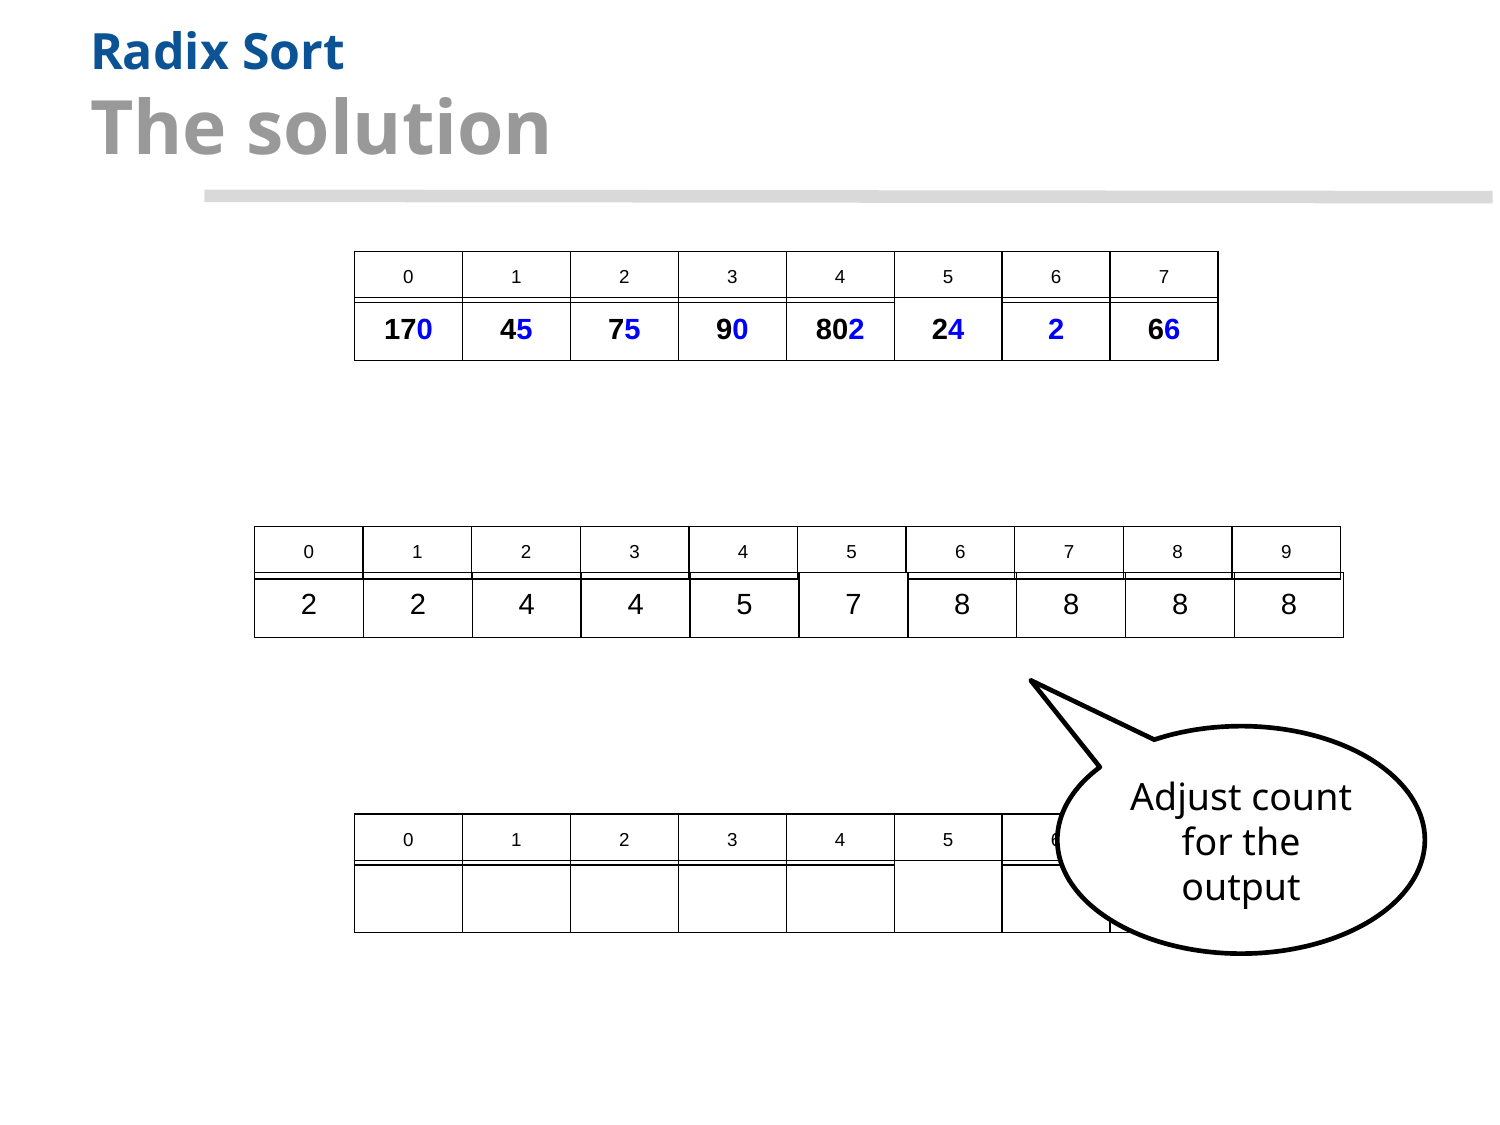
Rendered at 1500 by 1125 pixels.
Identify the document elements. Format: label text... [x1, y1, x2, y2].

table_header 9 [1233, 527, 1340, 572]
table_header 5 [895, 815, 1001, 860]
table_header 1 [463, 252, 570, 297]
table_header 8 [1017, 573, 1125, 637]
table_header 3 [581, 527, 688, 572]
table_header [571, 861, 678, 932]
table_header 3 [679, 815, 786, 860]
table_header [355, 861, 462, 932]
table_header 2 [571, 252, 678, 297]
table_header 6 [907, 527, 1014, 572]
table_header 4 [787, 815, 894, 860]
text_box Adjust count for the output [1030, 680, 1425, 954]
table_header 2 [571, 815, 678, 860]
table_header 2 [1003, 298, 1109, 360]
table_header 8 [1124, 527, 1231, 572]
table_header [679, 861, 786, 932]
table_header 2 [472, 527, 580, 572]
table_header 0 [355, 815, 462, 860]
table_header 24 [895, 298, 1001, 360]
table_header 45 [463, 298, 570, 360]
table_header 8 [1126, 573, 1234, 637]
table_header 5 [798, 527, 905, 572]
table_header 3 [679, 252, 786, 297]
table_header 5 [895, 252, 1001, 297]
table_header 2 [255, 573, 363, 637]
table_header 90 [679, 298, 786, 360]
table_header 8 [1235, 573, 1343, 637]
table_header 1 [463, 815, 570, 860]
table_header 8 [909, 573, 1016, 637]
table_header [1003, 861, 1109, 932]
table_header 4 [690, 527, 797, 572]
table_header [787, 861, 894, 932]
title Radix Sort The solution [75, 45, 1425, 185]
table_header 75 [571, 298, 678, 360]
table_header [895, 861, 1001, 932]
table_header 4 [582, 573, 689, 637]
table_header 170 [355, 298, 462, 360]
table_header 1 [364, 527, 471, 572]
table_header 4 [787, 252, 894, 297]
table_header 2 [364, 573, 472, 637]
table_header 6 [1003, 815, 1061, 860]
table_header 0 [255, 527, 362, 572]
table_header 7 [1111, 252, 1217, 297]
table_header [463, 861, 570, 932]
table_header [1111, 921, 1131, 932]
table_header 66 [1111, 298, 1217, 360]
table_header 6 [1003, 252, 1109, 297]
table_header 4 [473, 573, 580, 637]
table_header 0 [355, 252, 462, 297]
table_header 802 [787, 298, 894, 360]
table_header 7 [800, 573, 907, 637]
table_header 7 [1015, 527, 1123, 572]
table_header 5 [691, 573, 798, 637]
